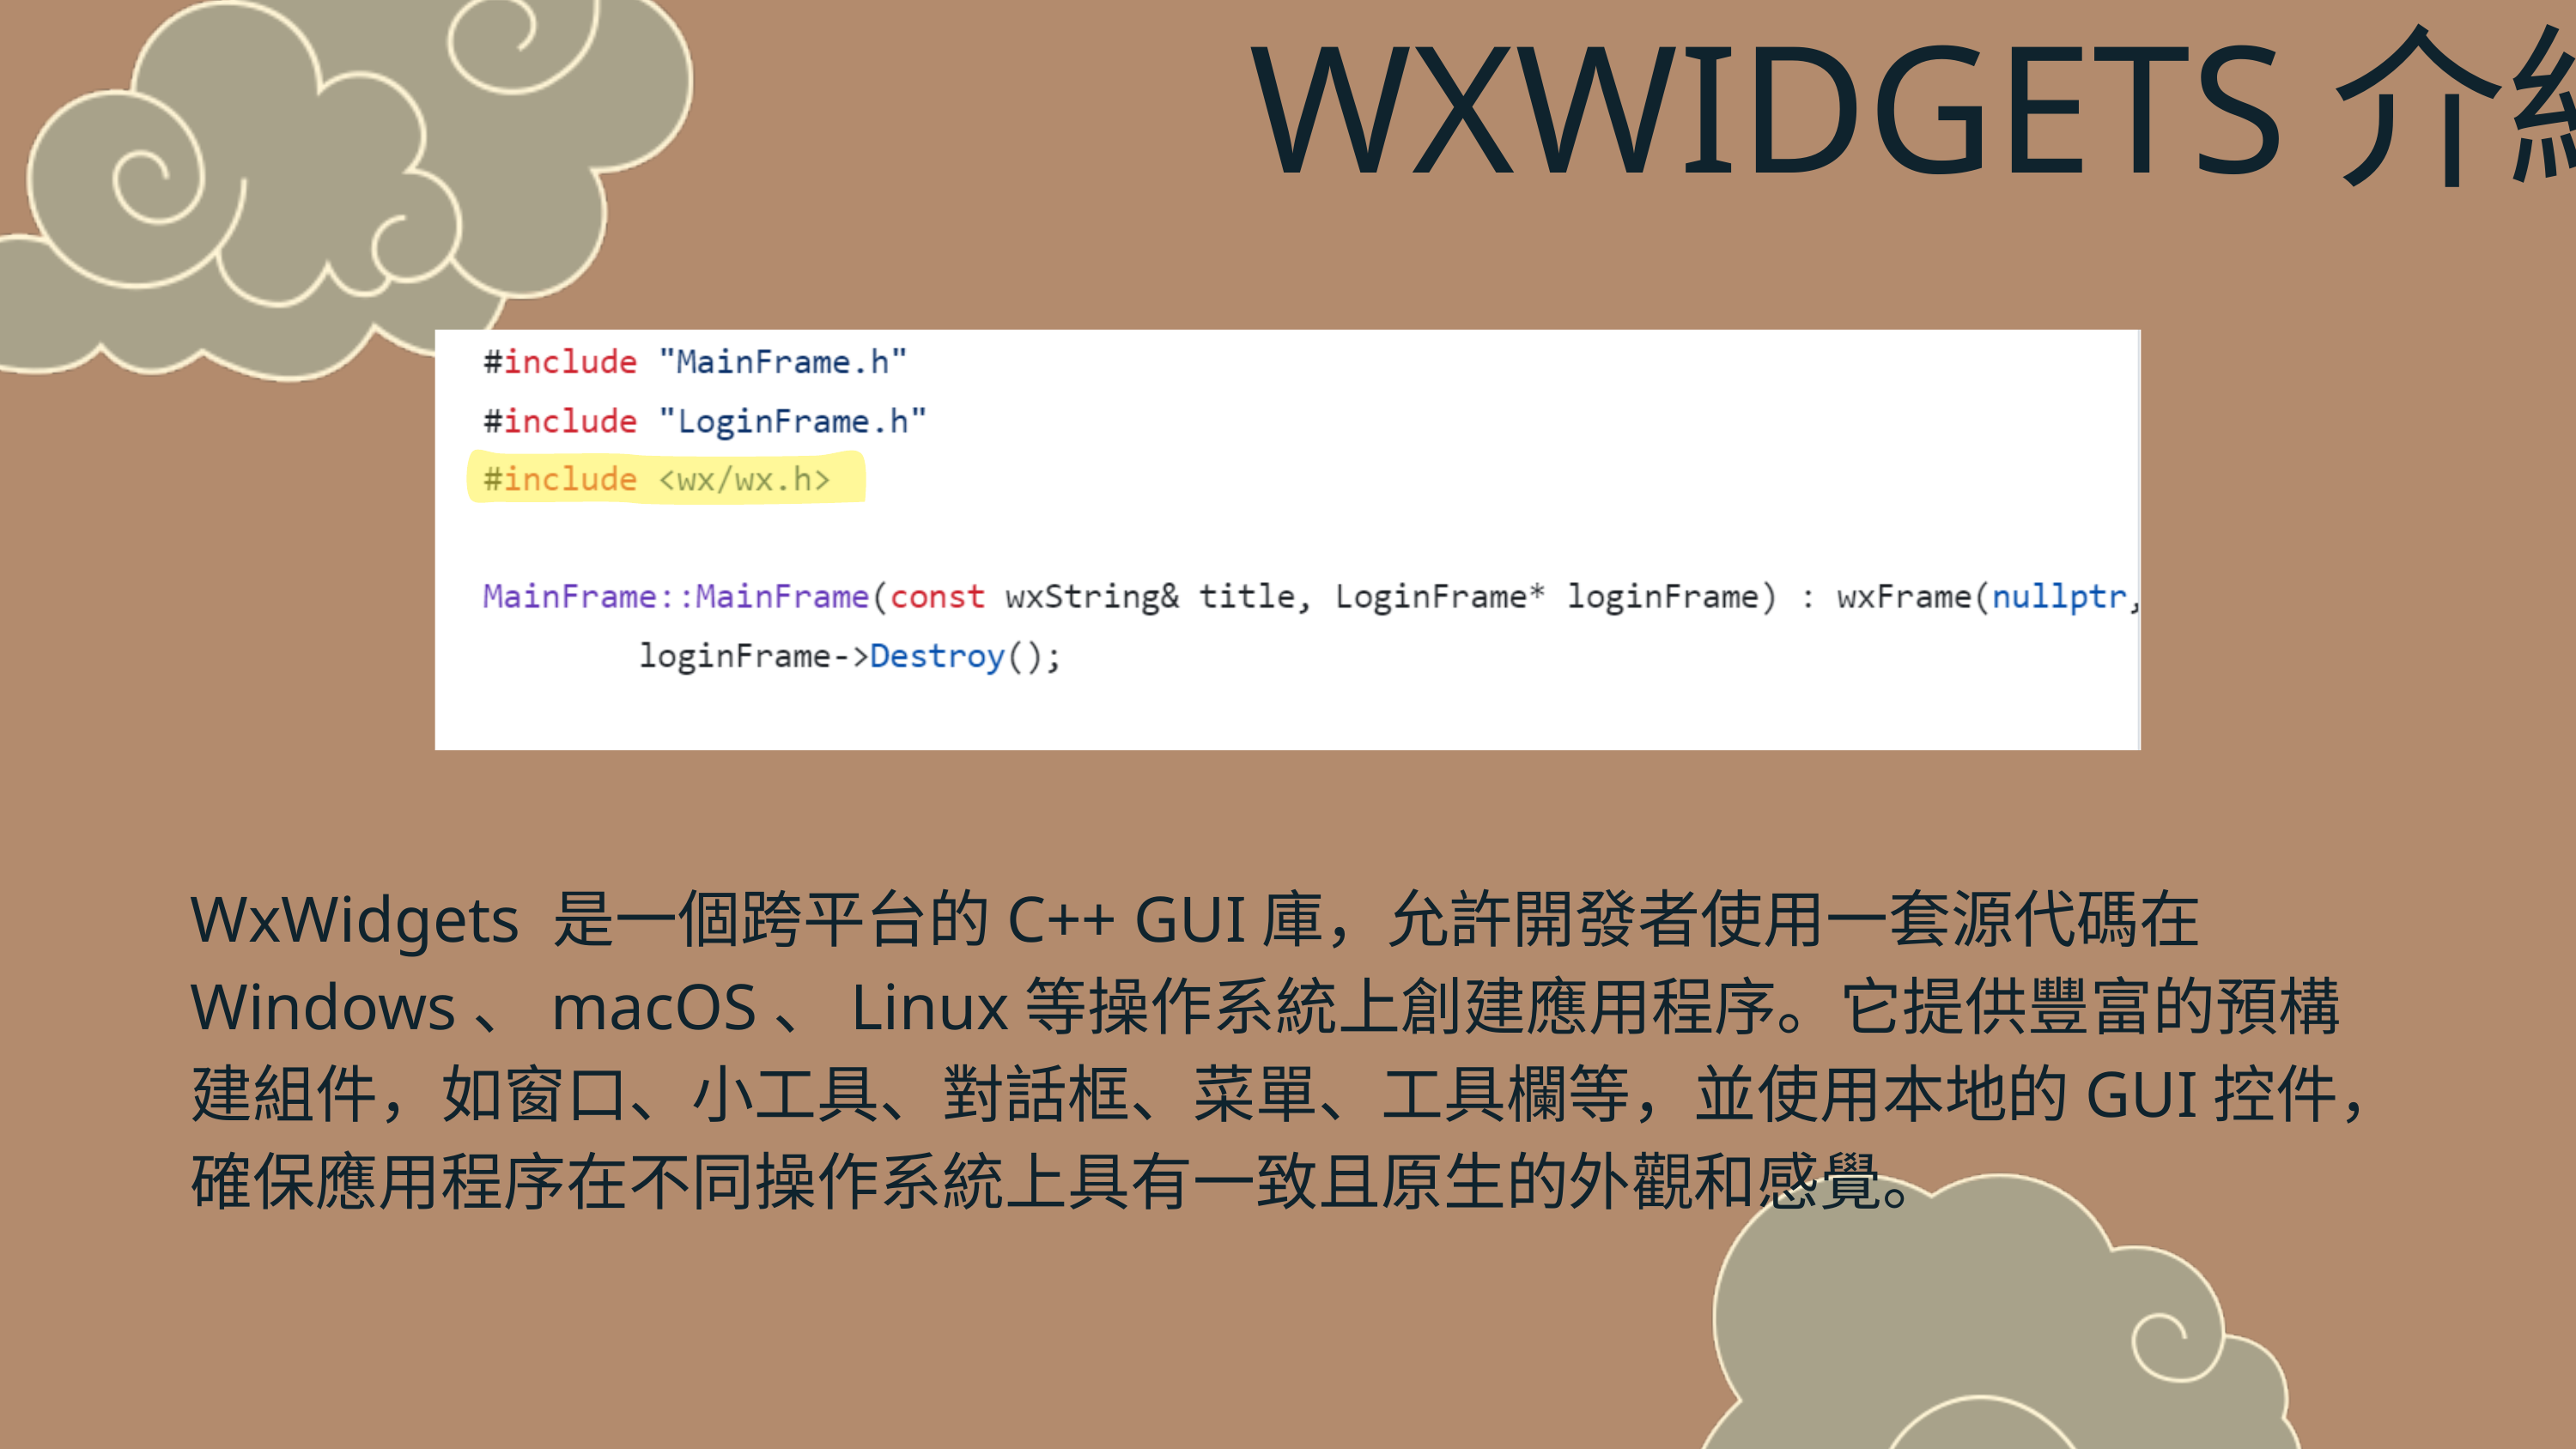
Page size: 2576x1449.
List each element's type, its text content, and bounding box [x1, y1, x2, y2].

text_box [434, 330, 2142, 750]
text_box [1596, 1218, 2335, 1449]
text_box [465, 446, 871, 510]
text_box [0, 0, 703, 423]
text_box WXWIDGETS介紹 [1218, 58, 2576, 209]
text_box WxWidgets 是一個跨平台的C++ GUI庫，允許開發者使用一套源代碼在Windows、macOS、Linux等操作系統上創建應用程序。它提供豐富的預構建組件，如窗口、小工具、對話框、菜單、工具欄等，並使用本地的GUI控件，確保應用程序在不同操作系統上具有一致且原生的外觀和感覺。 [190, 867, 2386, 1218]
